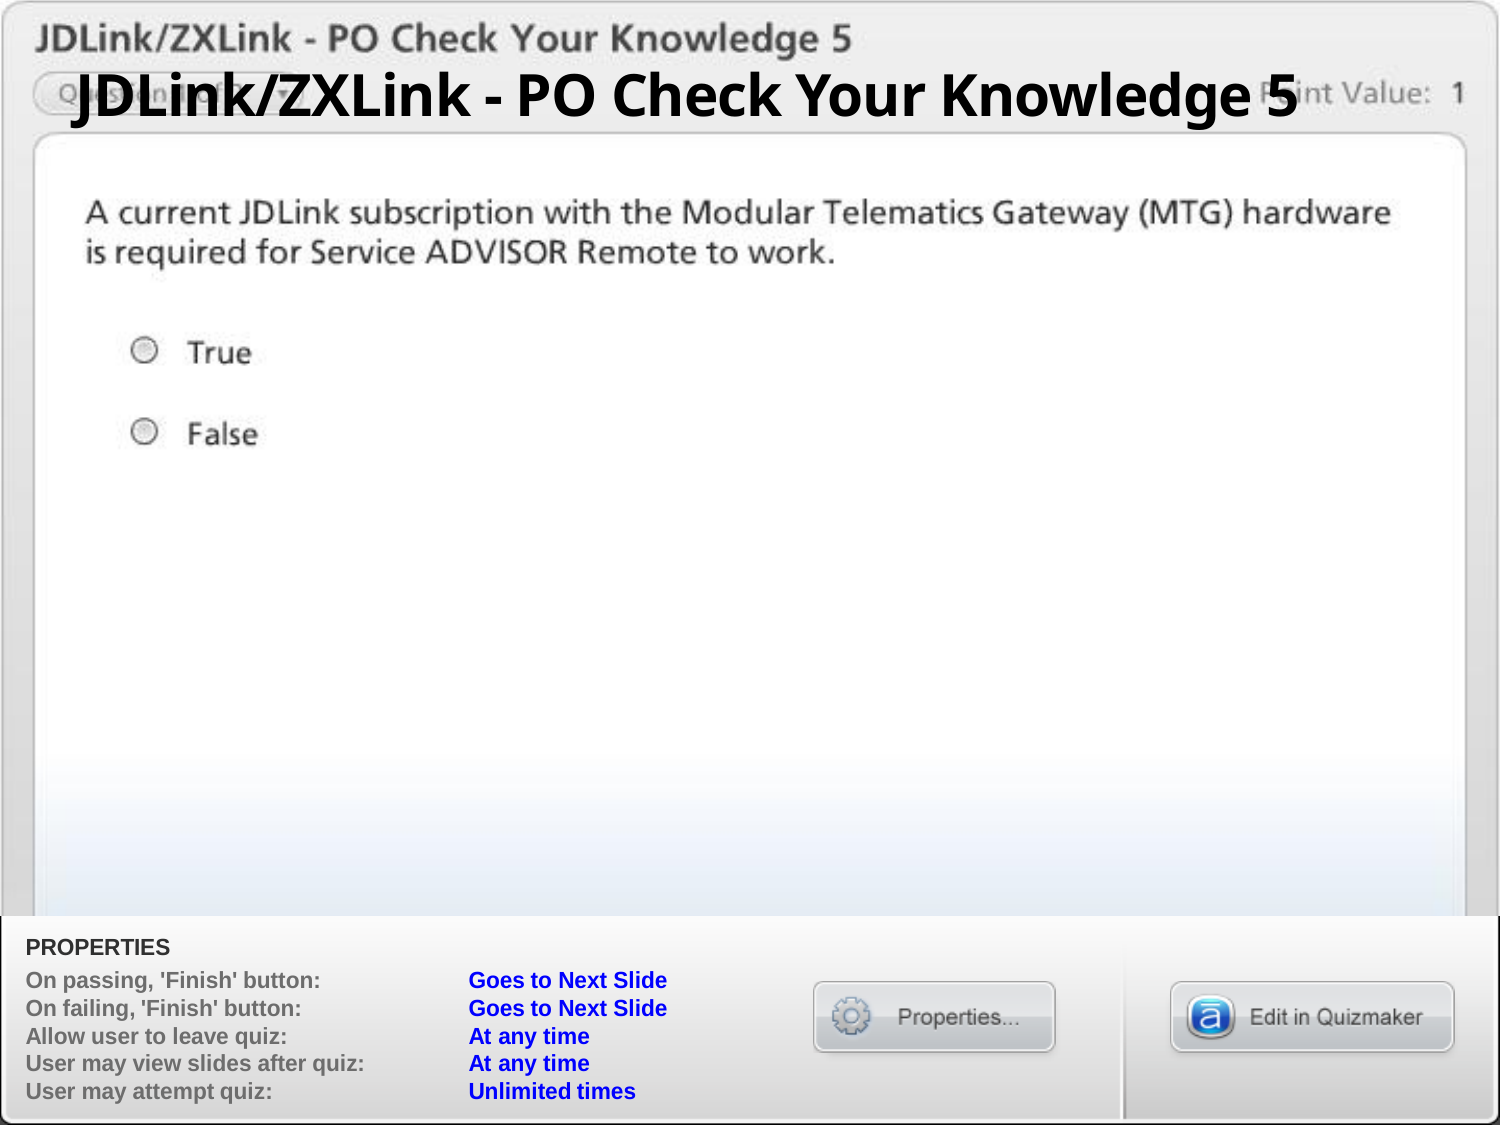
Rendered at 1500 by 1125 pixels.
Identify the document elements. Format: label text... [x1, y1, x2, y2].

picture [0, 0, 1500, 1125]
title JDLink/ZXLink - PO Check Your Knowledge 5 [75, 48, 1425, 155]
